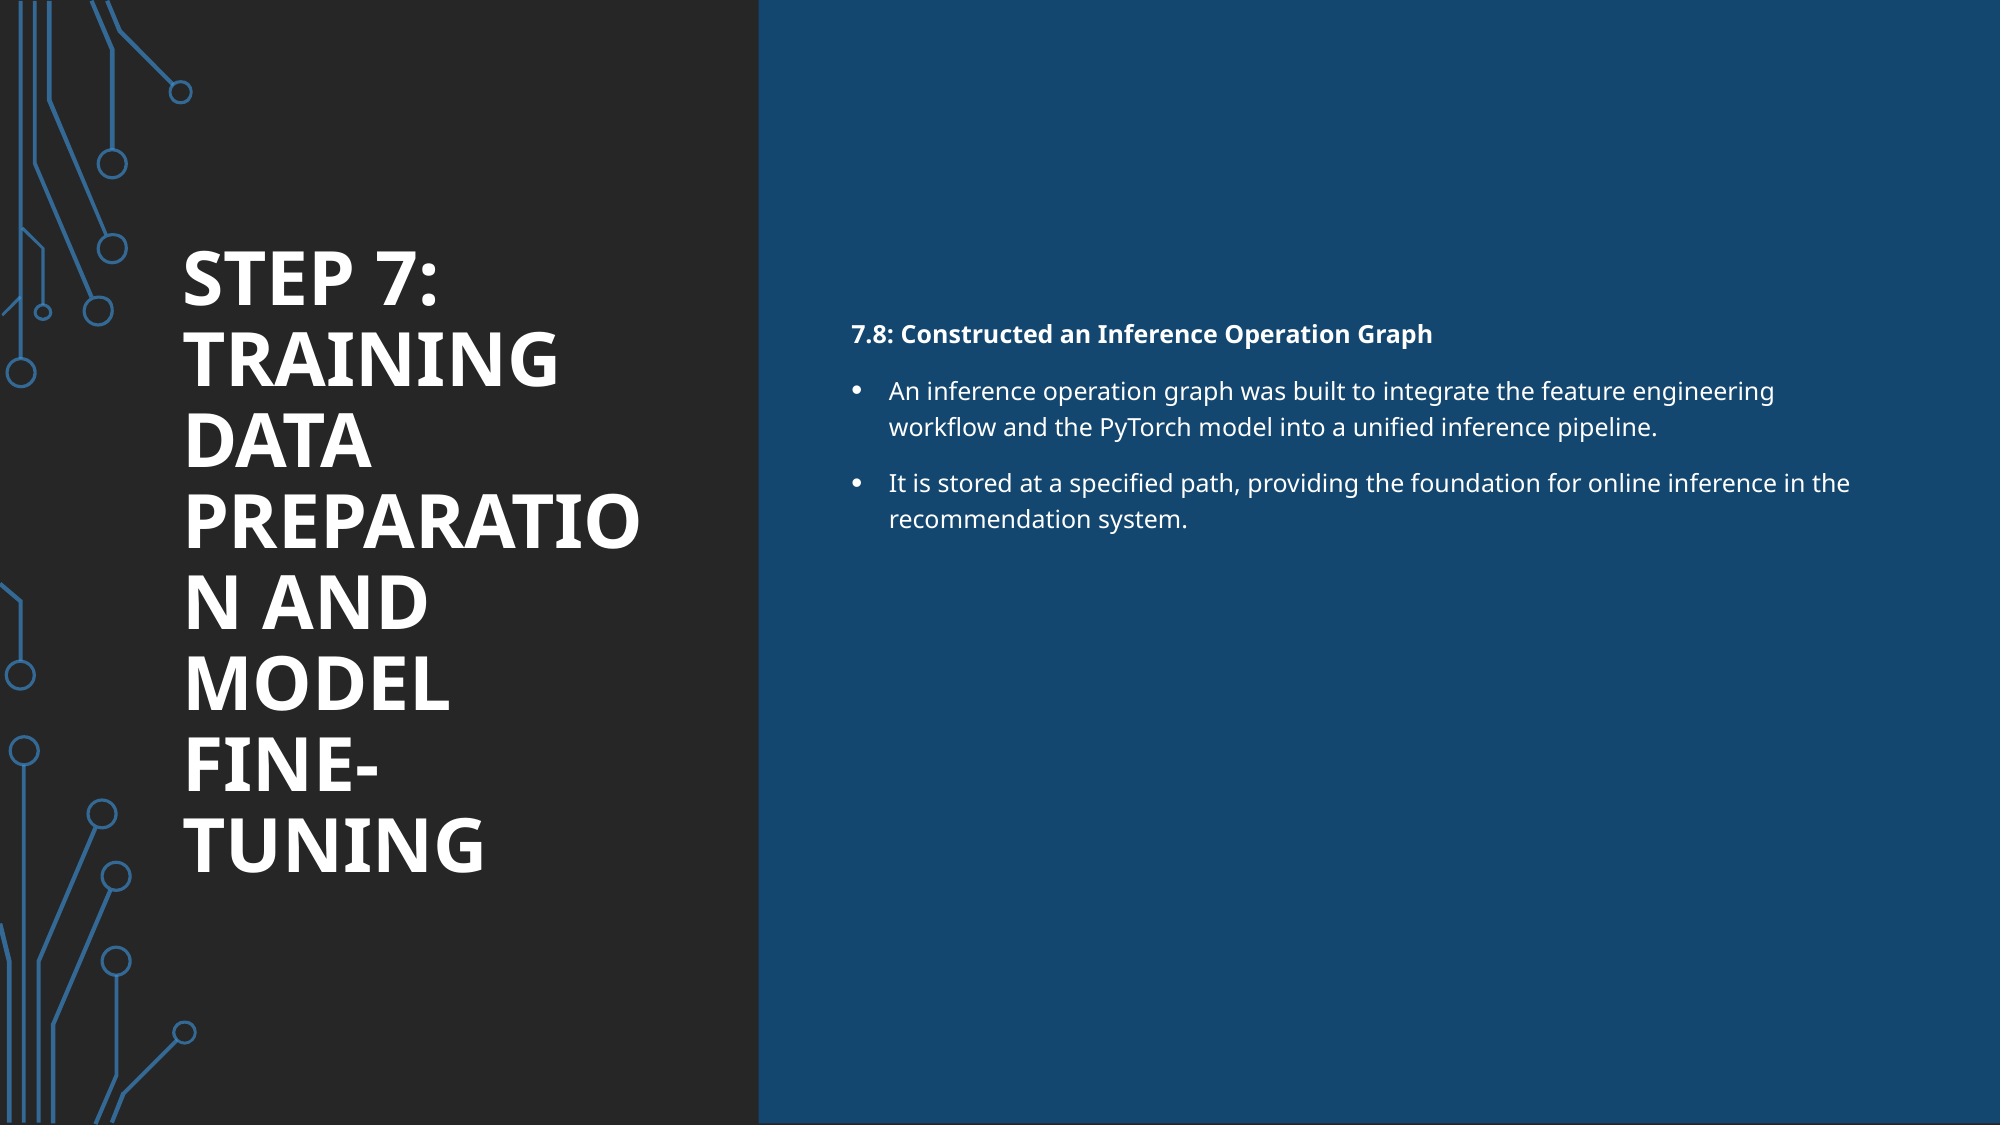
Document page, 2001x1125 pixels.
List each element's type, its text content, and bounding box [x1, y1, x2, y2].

title Step 7: Training Data Preparation and Model Fine-Tuning [199, 179, 670, 950]
text_box [199, 0, 2000, 1125]
text_box [758, 0, 2000, 1124]
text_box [0, 0, 199, 1125]
list 7.8: Constructed an Inference Operation Graph An inference operation graph was built to integrate the feature engineering workflow and the PyTorch model into a unified inference pipeline. It is stored at a specified path, providing the foundation for online inference in the recommendation system. [836, 304, 1880, 911]
